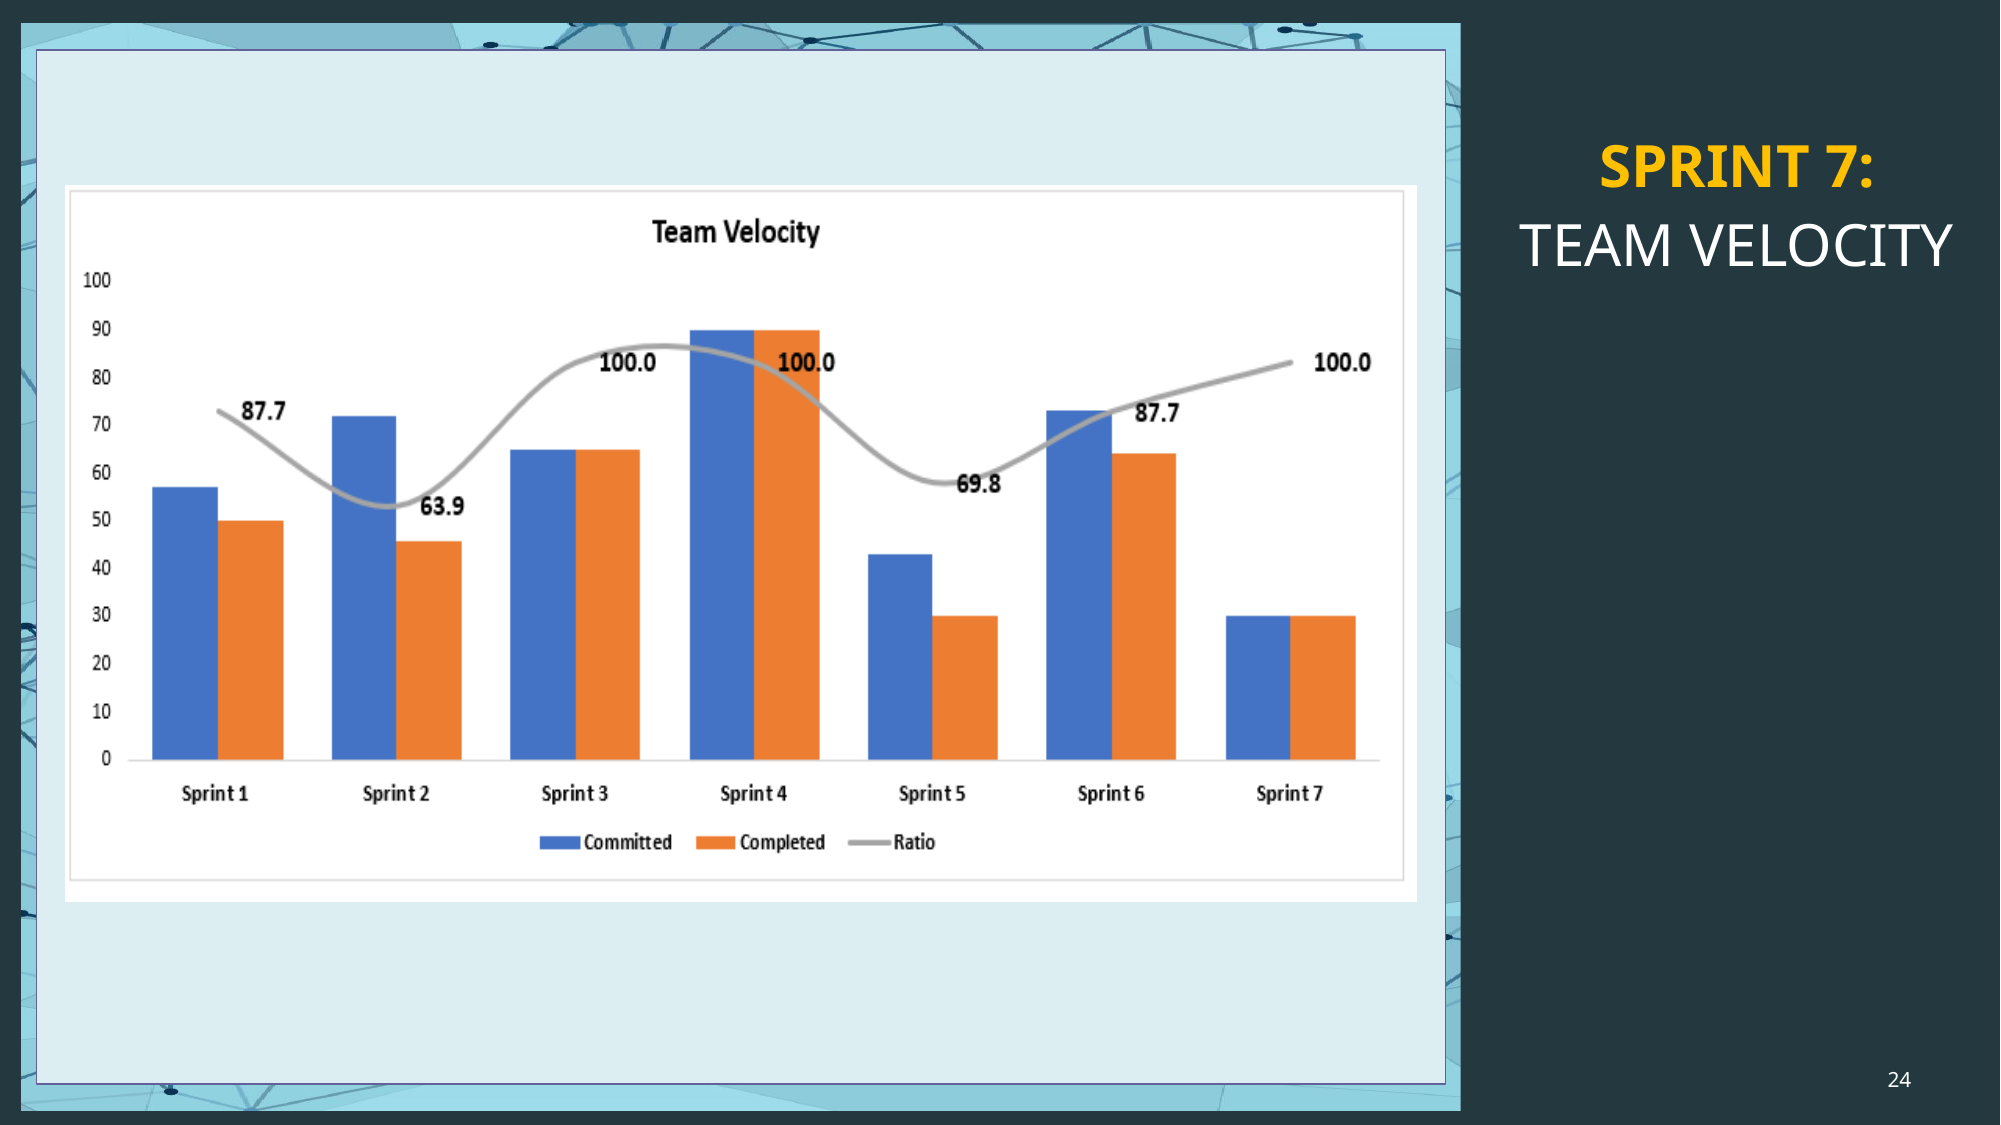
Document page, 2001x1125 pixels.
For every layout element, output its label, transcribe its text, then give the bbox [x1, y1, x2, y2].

slide_number ‹#› [1549, 1050, 1912, 1111]
picture [64, 185, 1417, 902]
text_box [20, 23, 1461, 1112]
text_box [0, 0, 2000, 1125]
text_box SPRINT 7: TEAM VELOCITY [1466, 48, 2000, 284]
